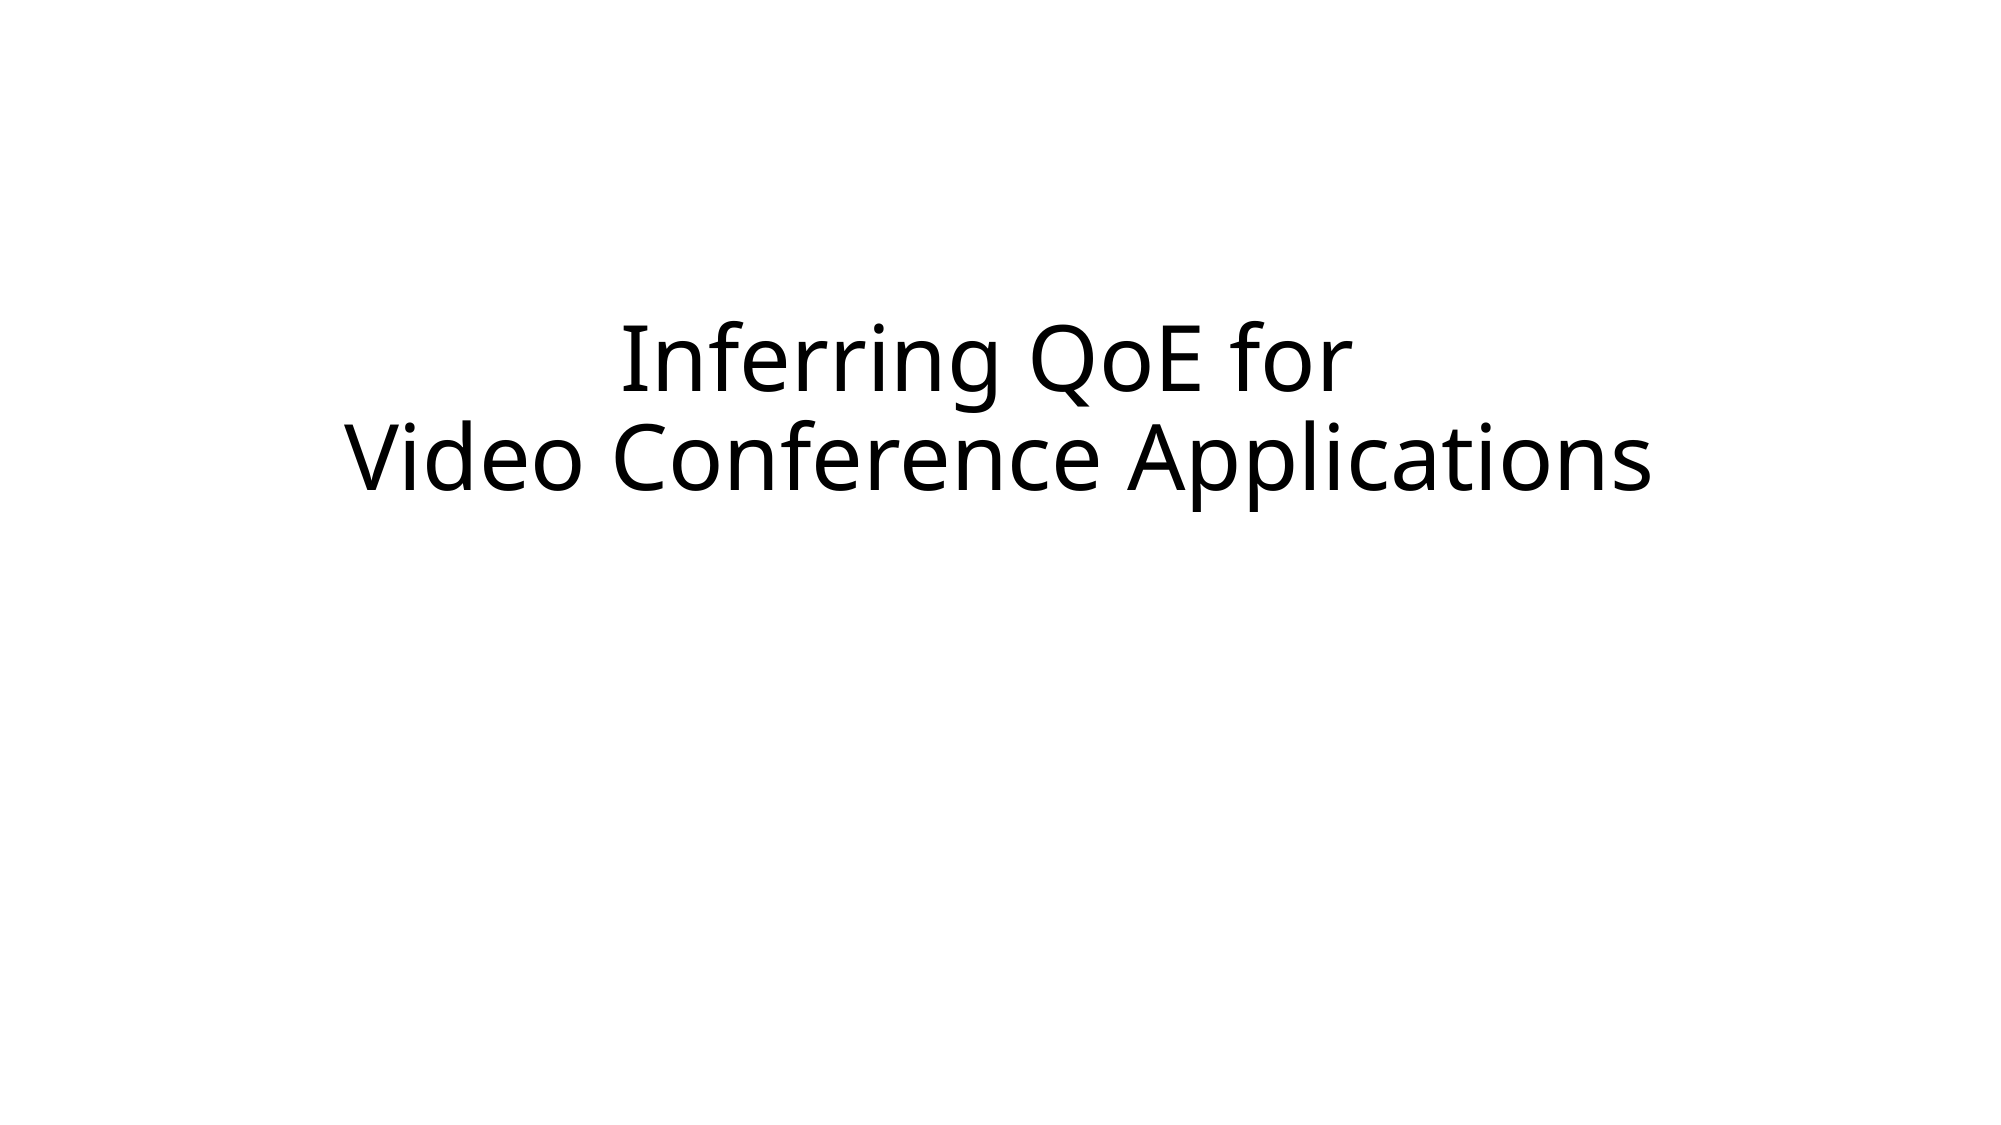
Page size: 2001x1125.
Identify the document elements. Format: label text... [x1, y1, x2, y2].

title Inferring QoE for Video Conference Applications [137, 302, 1863, 521]
